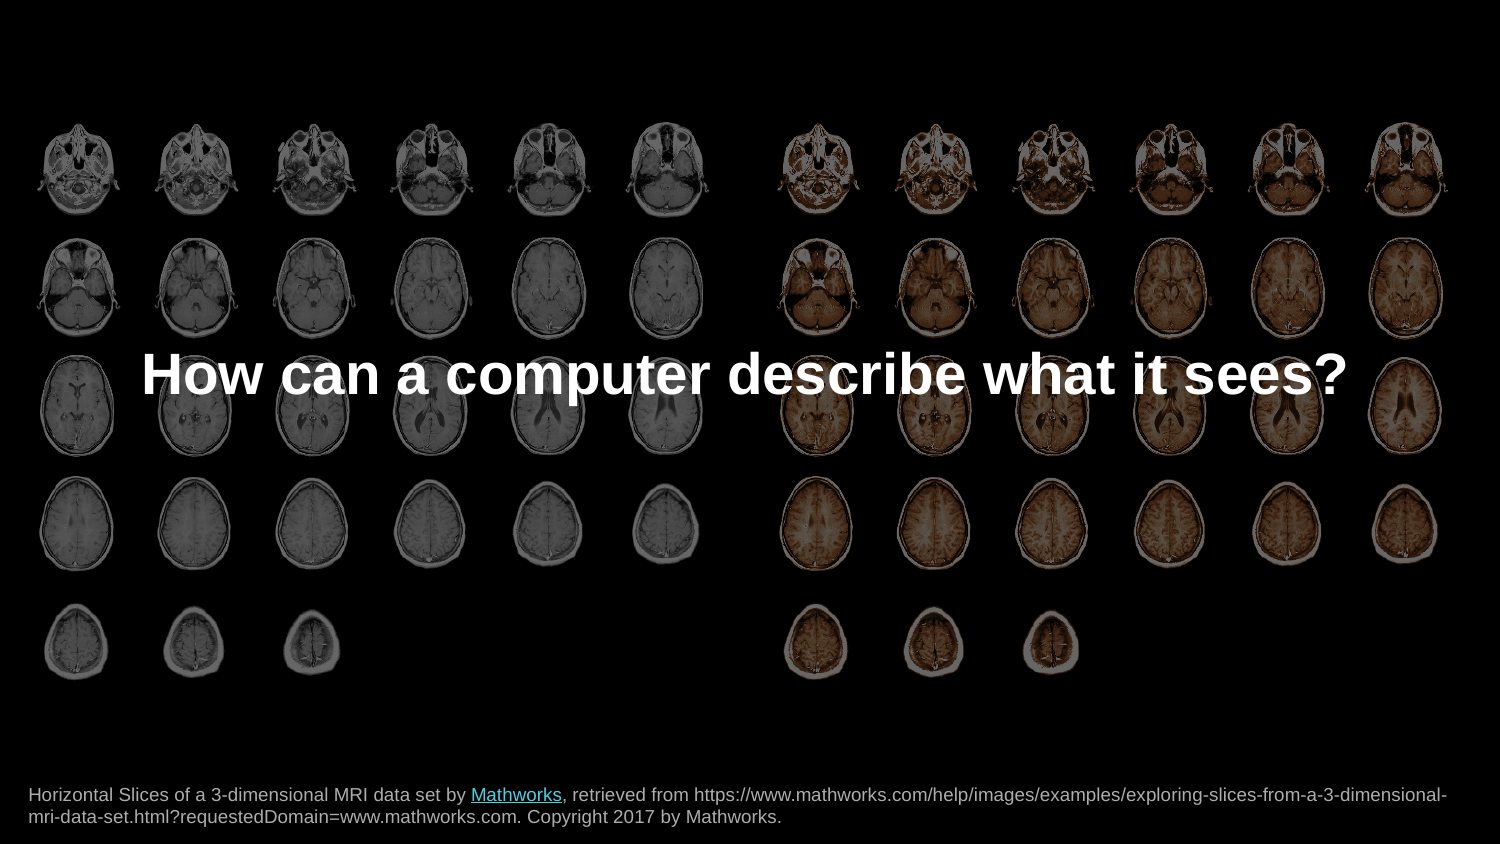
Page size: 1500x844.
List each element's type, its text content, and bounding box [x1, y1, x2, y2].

picture [765, 105, 1461, 689]
picture [25, 105, 722, 689]
text_box Horizontal Slices of a 3-dimensional MRI data set by Mathworks, retrieved from https://www.mathworks.com/help/images/examples/exploring-slices-from-a-3-dimensional-mri-data-set.html?requestedDomain=www.mathworks.com. Copyright 2017 by Mathworks. [13, 775, 1487, 834]
title How can a computer describe what it sees? [726, 320, 760, 415]
